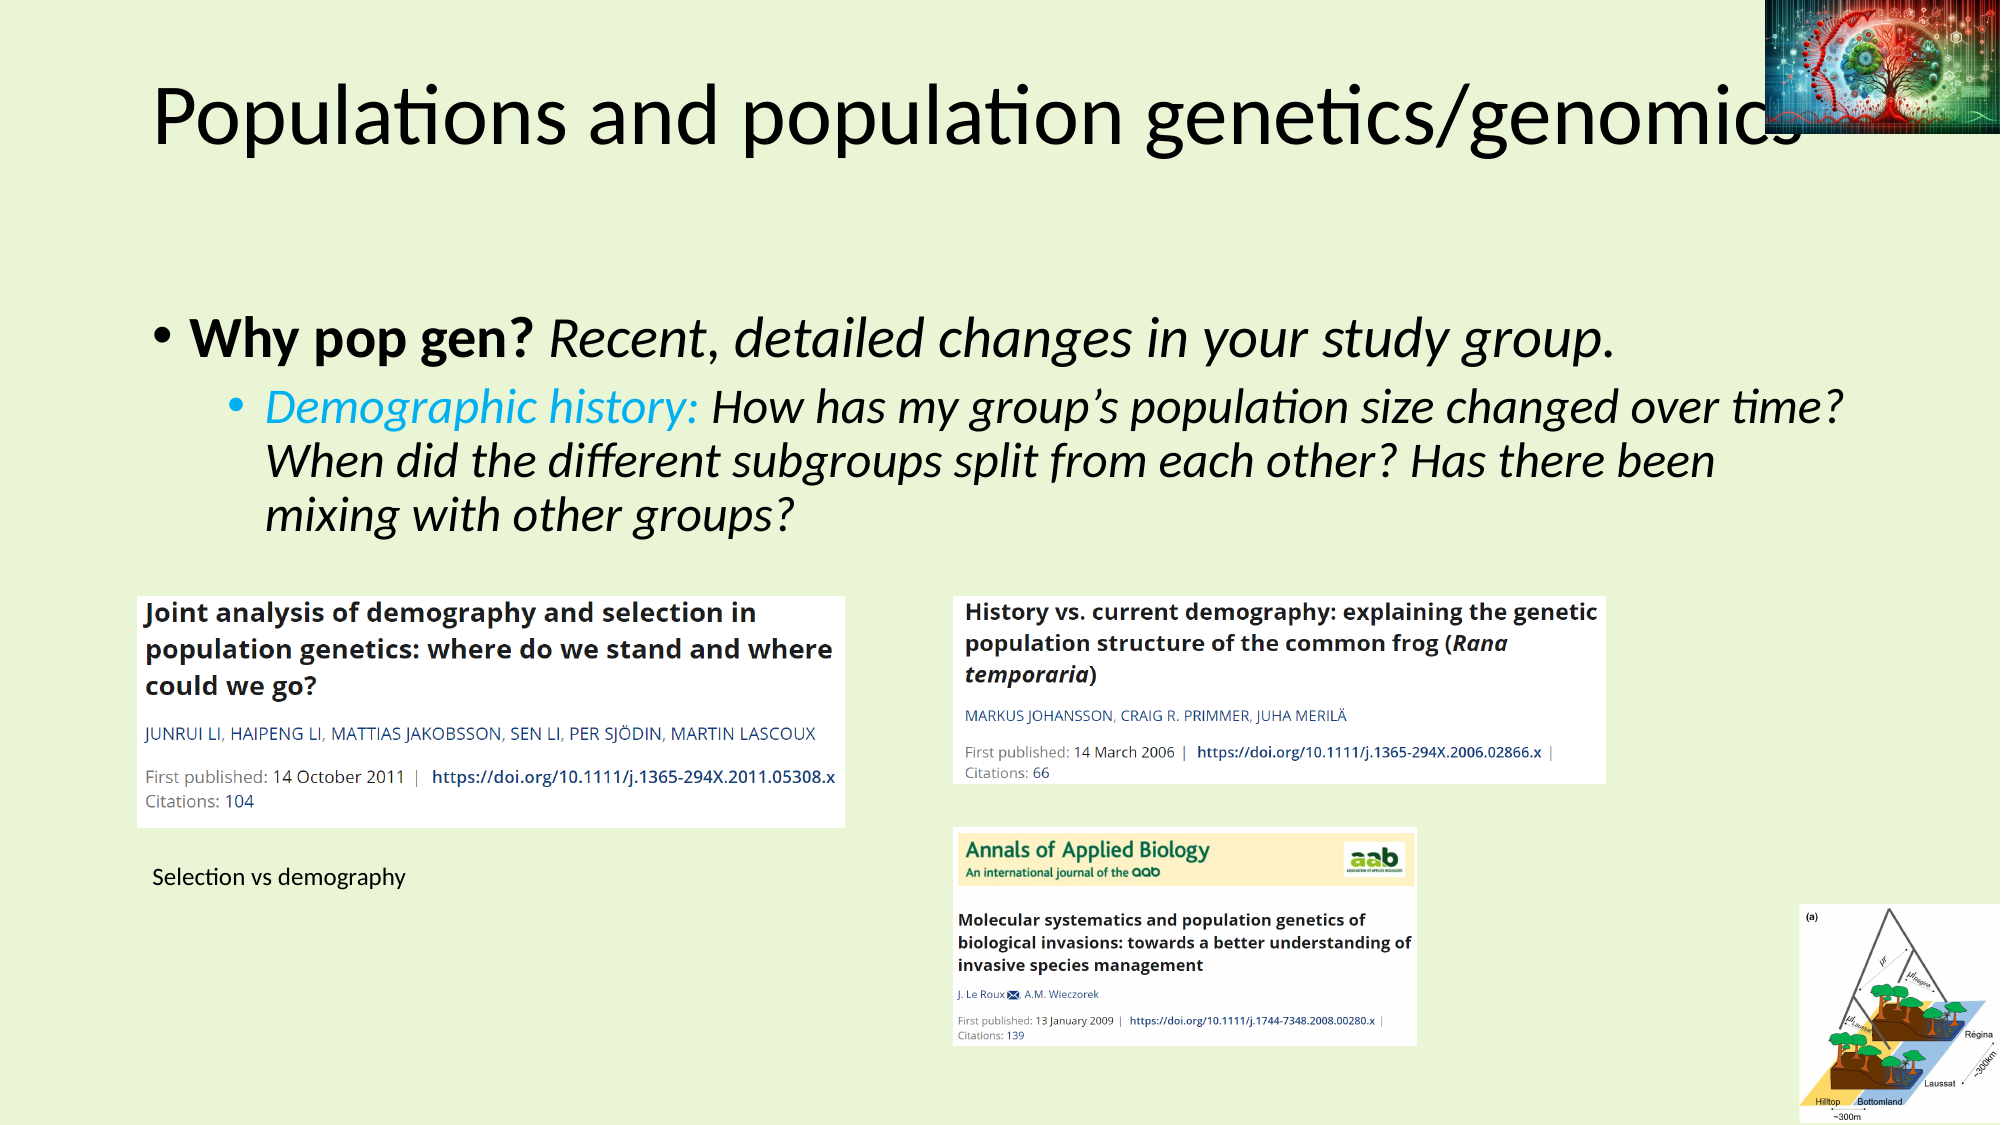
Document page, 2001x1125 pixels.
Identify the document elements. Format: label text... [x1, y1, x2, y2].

picture [1799, 904, 2000, 1123]
picture [1765, 0, 2000, 135]
list Why pop gen? Recent, detailed changes in your study group. Demographic history: How has my group’s population size changed over time? When did the different subgroups split from each other? Has there been mixing with other groups? [137, 299, 1863, 1014]
title Populations and population genetics/genomics [137, 59, 1863, 278]
text_box Selection vs demography [137, 852, 509, 898]
picture [953, 827, 1417, 1047]
picture [953, 595, 1606, 784]
picture [137, 595, 845, 829]
